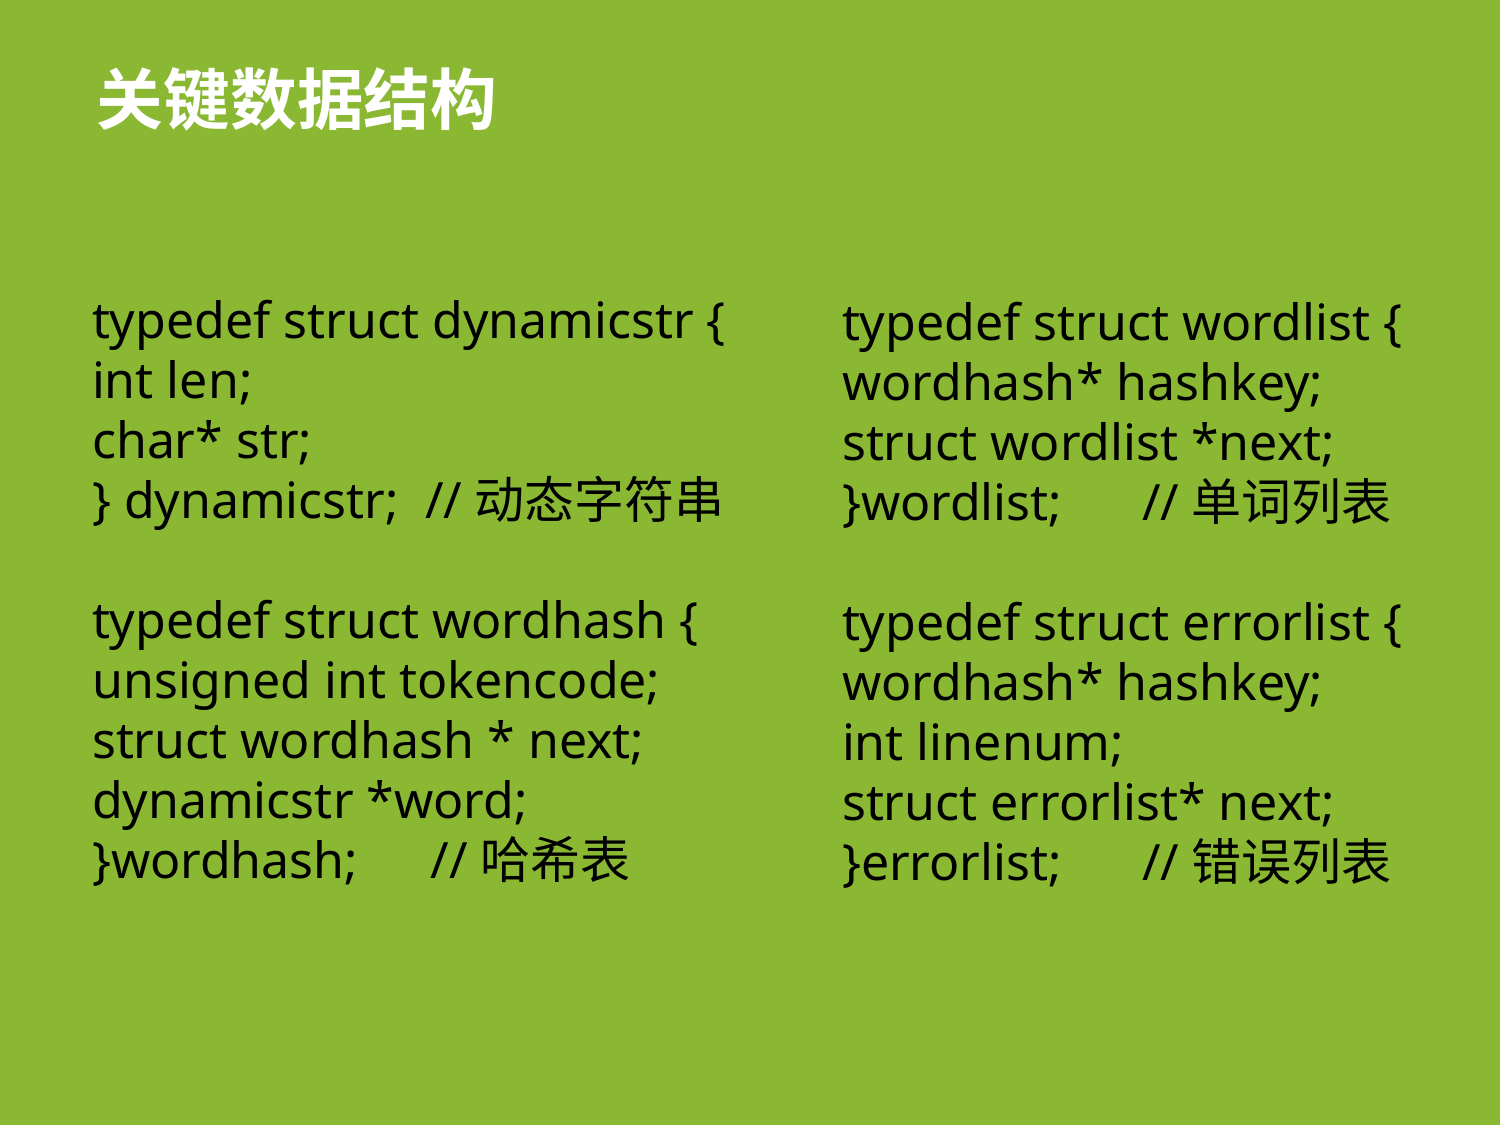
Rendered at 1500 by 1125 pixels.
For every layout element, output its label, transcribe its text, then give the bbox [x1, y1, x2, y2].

text_box typedef struct dynamicstr { int len; char* str; } dynamicstr; //动态字符串 typedef struct wordhash { unsigned int tokencode; struct wordhash * next; dynamicstr *word; }wordhash; //哈希表 [77, 281, 809, 1016]
text_box 关键数据结构 [82, 50, 514, 146]
text_box typedef struct wordlist { wordhash* hashkey; struct wordlist *next; }wordlist; //单词列表 typedef struct errorlist { wordhash* hashkey; int linenum; struct errorlist* next; }errorlist; //错误列表 [827, 283, 1475, 898]
